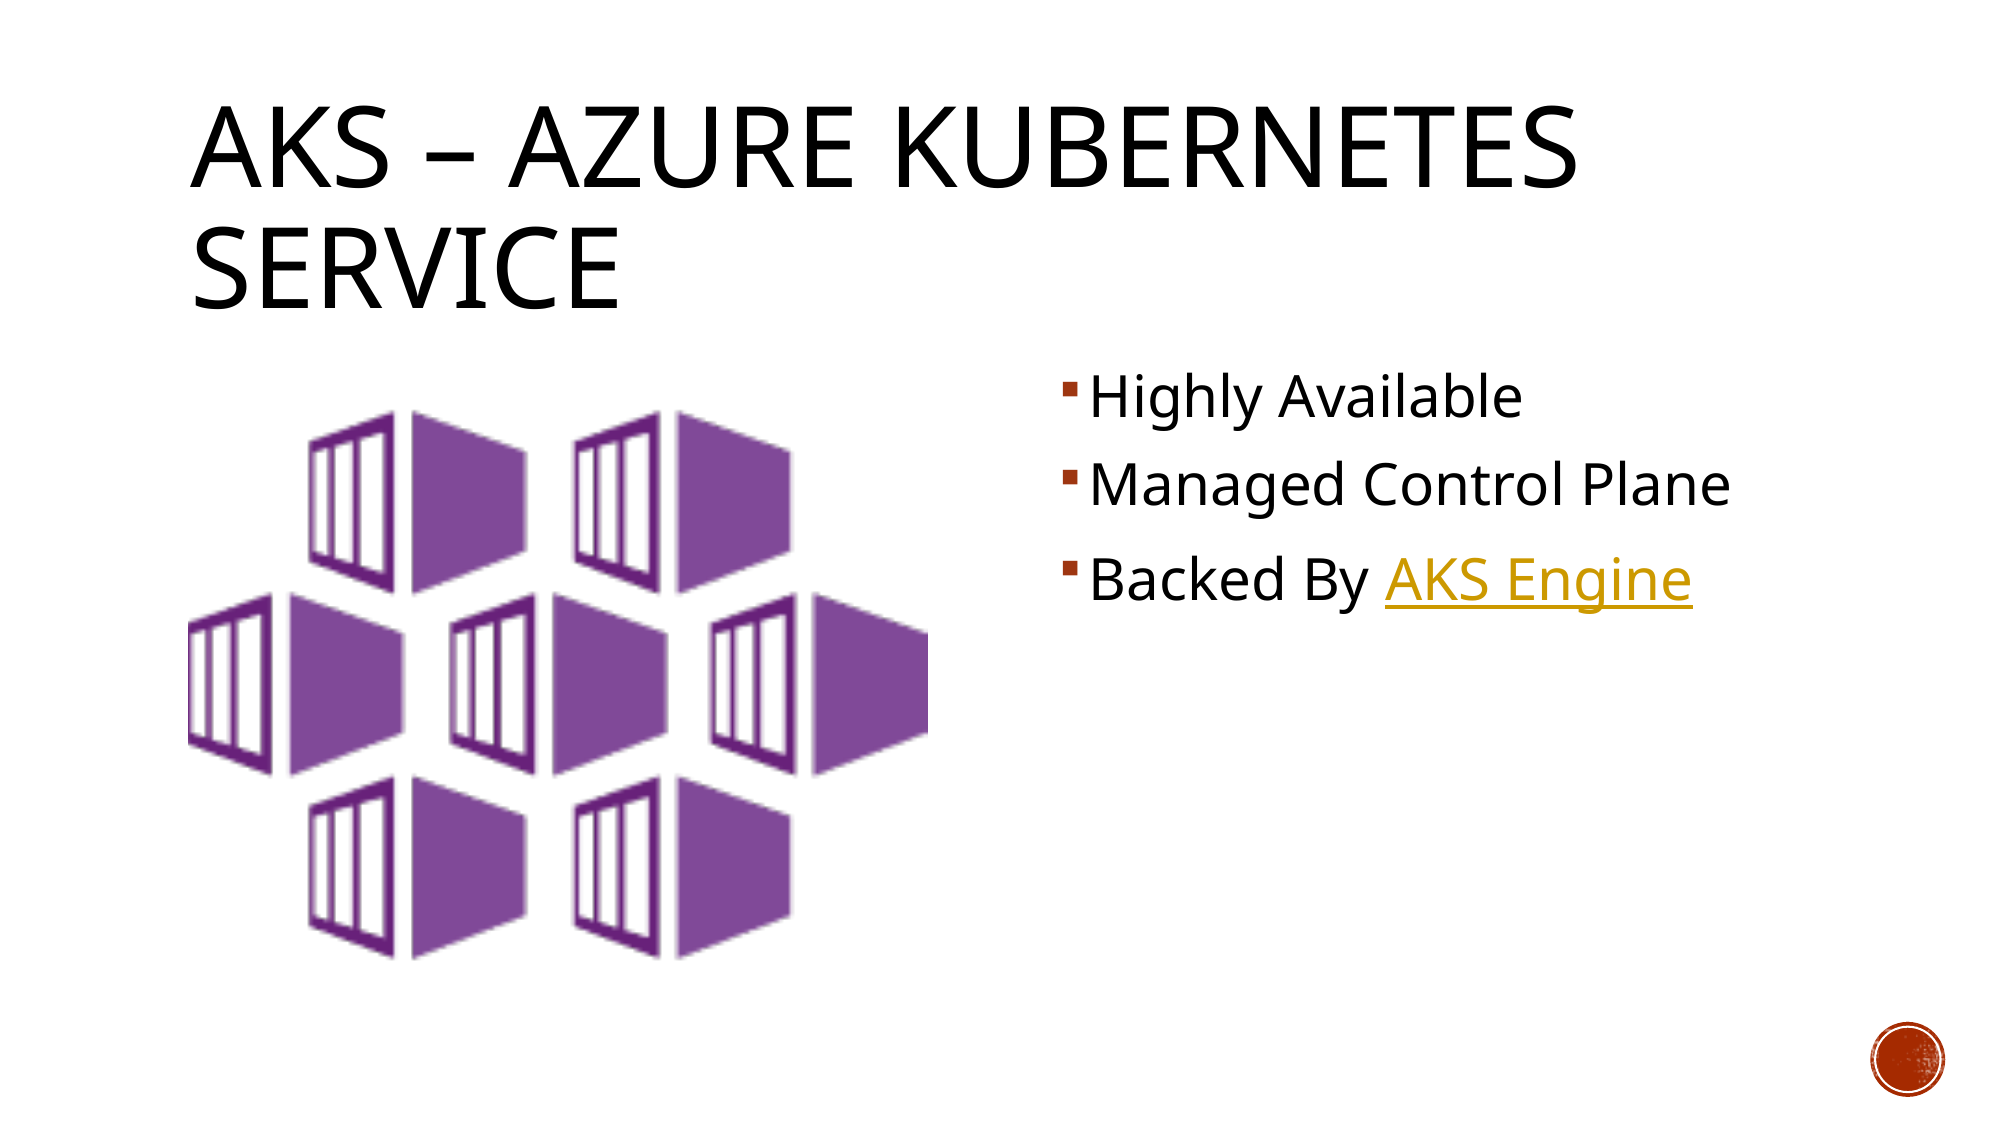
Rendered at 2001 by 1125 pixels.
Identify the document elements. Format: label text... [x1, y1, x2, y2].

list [189, 317, 928, 1056]
list Highly Available Managed Control Plane Backed By AKS Engine [1043, 360, 1824, 1013]
title AKS – Azure Kubernetes Service [175, 79, 1826, 344]
